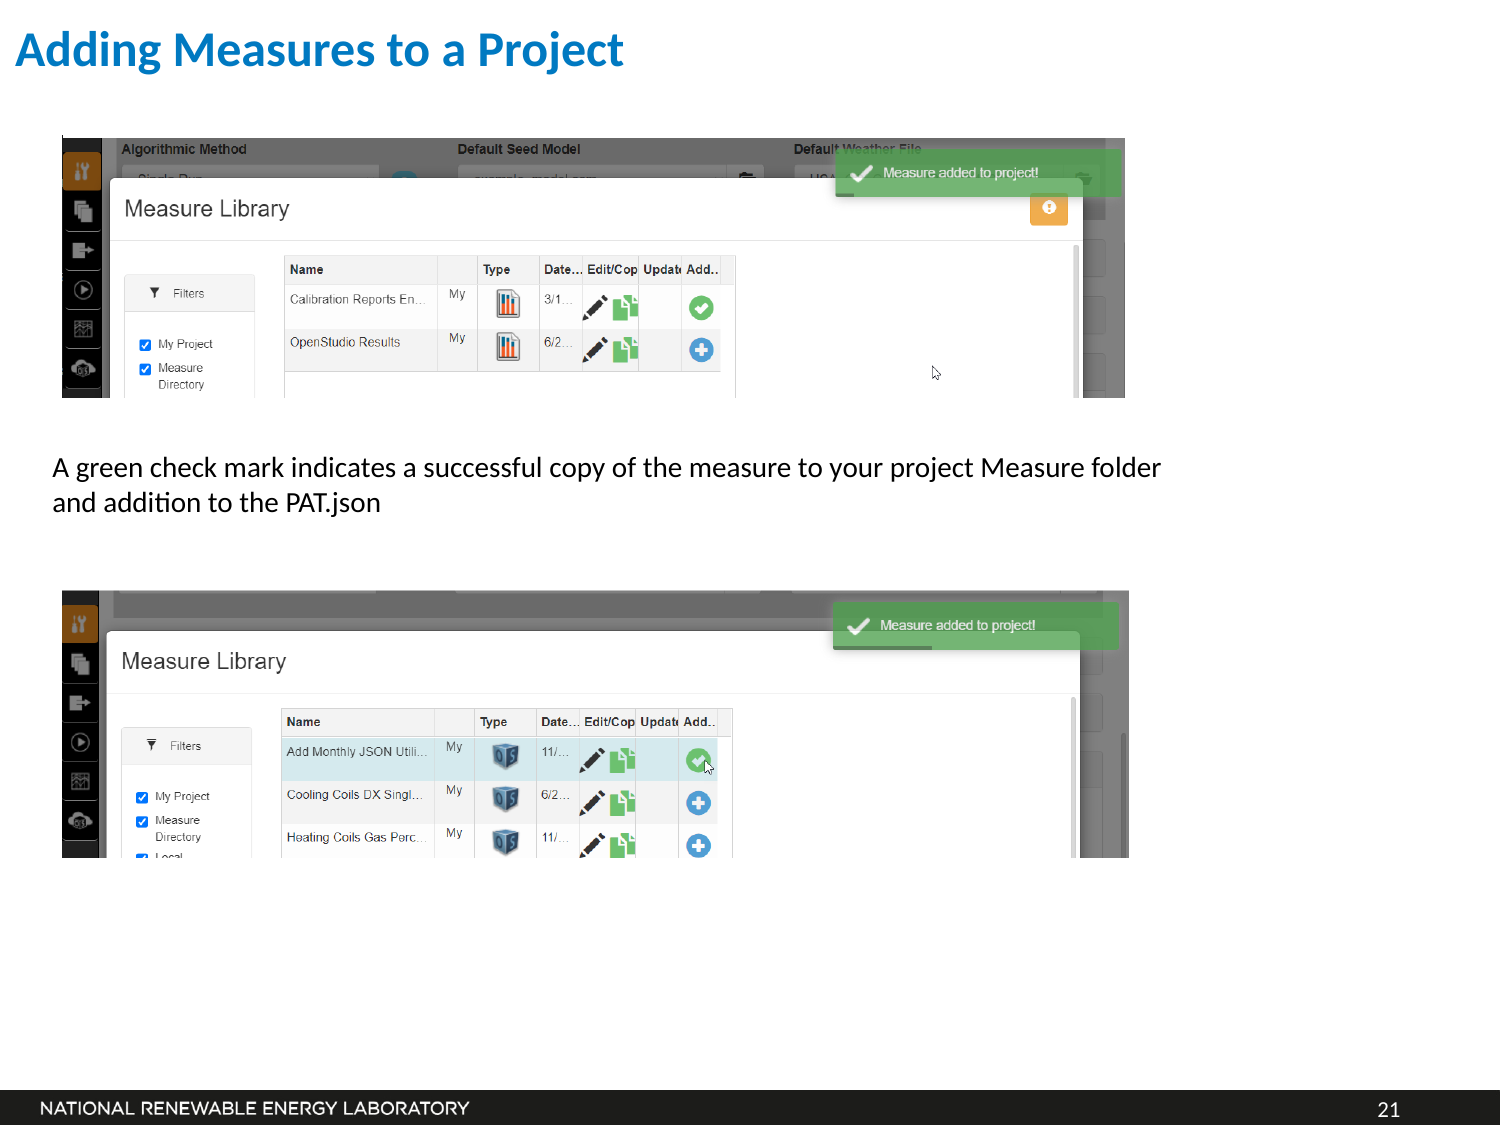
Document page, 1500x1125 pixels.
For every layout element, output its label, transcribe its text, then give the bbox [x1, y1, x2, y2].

picture [0, 1090, 1500, 1125]
picture [62, 587, 1129, 859]
text_box A green check mark indicates a successful copy of the measure to your project Measure folder and addition to the PAT.json [37, 440, 1225, 526]
text_box Adding Measures to a Project [0, 0, 1488, 93]
picture [62, 135, 1126, 399]
